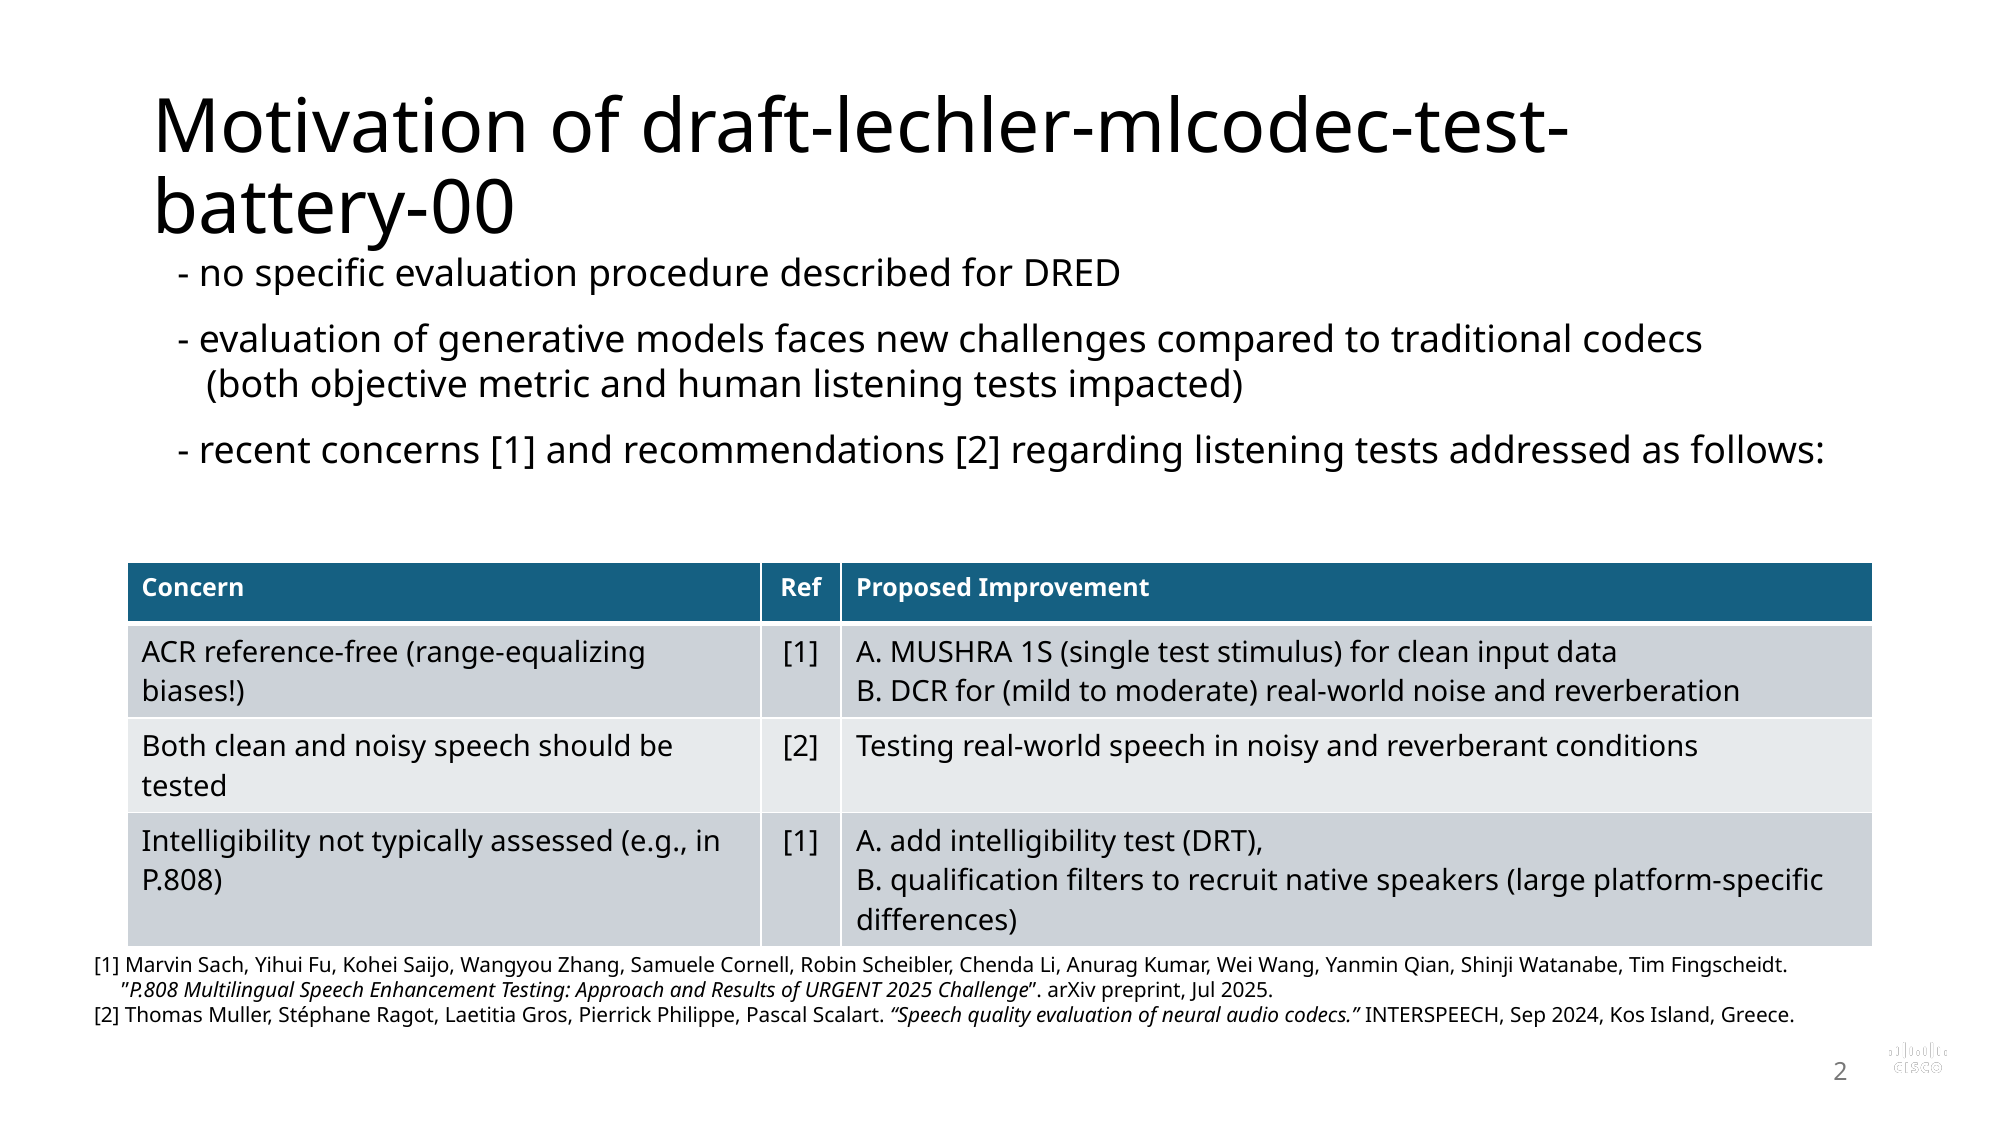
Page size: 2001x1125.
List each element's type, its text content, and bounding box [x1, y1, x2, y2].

text_box - no specific evaluation procedure described for DRED - evaluation of generative models faces new challenges compared to traditional codecs (both objective metric and human listening tests impacted) - recent concerns [1] and recommendations [2] regarding listening tests addressed as follows: [162, 241, 1863, 544]
table_cell [1] [762, 626, 840, 717]
title Motivation of draft-lechler-mlcodec-test-battery-00 [137, 59, 1863, 278]
table_cell [1] [762, 813, 840, 946]
table_cell [2] [762, 719, 840, 812]
table_cell Testing real-world speech in noisy and reverberant conditions [842, 719, 1872, 812]
text_box [1] Marvin Sach, Yihui Fu, Kohei Saijo, Wangyou Zhang, Samuele Cornell, Robin Scheibler, Chenda Li, Anurag Kumar, Wei Wang, Yanmin Qian, Shinji Watanabe, Tim Fingscheidt. ”P.808 Multilingual Speech Enhancement Testing: Approach and Results of URGENT 2025 Challenge”. arXiv preprint, Jul 2025. [2] Thomas Muller, Stéphane Ragot, Laetitia Gros, Pierrick Philippe, Pascal Scalart. “Speech quality evaluation of neural audio codecs.” INTERSPEECH, Sep 2024, Kos Island, Greece. [94, 951, 1795, 1027]
slide_number 2 [1412, 1042, 1863, 1103]
table_header Ref [762, 563, 840, 621]
table_header Proposed Improvement [842, 563, 1872, 621]
table_header Concern [128, 563, 760, 621]
table_cell Both clean and noisy speech should be tested [128, 719, 760, 812]
table_cell Intelligibility not typically assessed (e.g., in P.808) [128, 813, 760, 946]
picture [1889, 1042, 1947, 1073]
table_cell A. add intelligibility test (DRT), B. qualification filters to recruit native speakers (large platform-specific differences) [842, 813, 1872, 946]
table_cell ACR reference-free (range-equalizing biases!) [128, 626, 760, 717]
table_cell A. MUSHRA 1S (single test stimulus) for clean input data B. DCR for (mild to moderate) real-world noise and reverberation [842, 626, 1872, 717]
